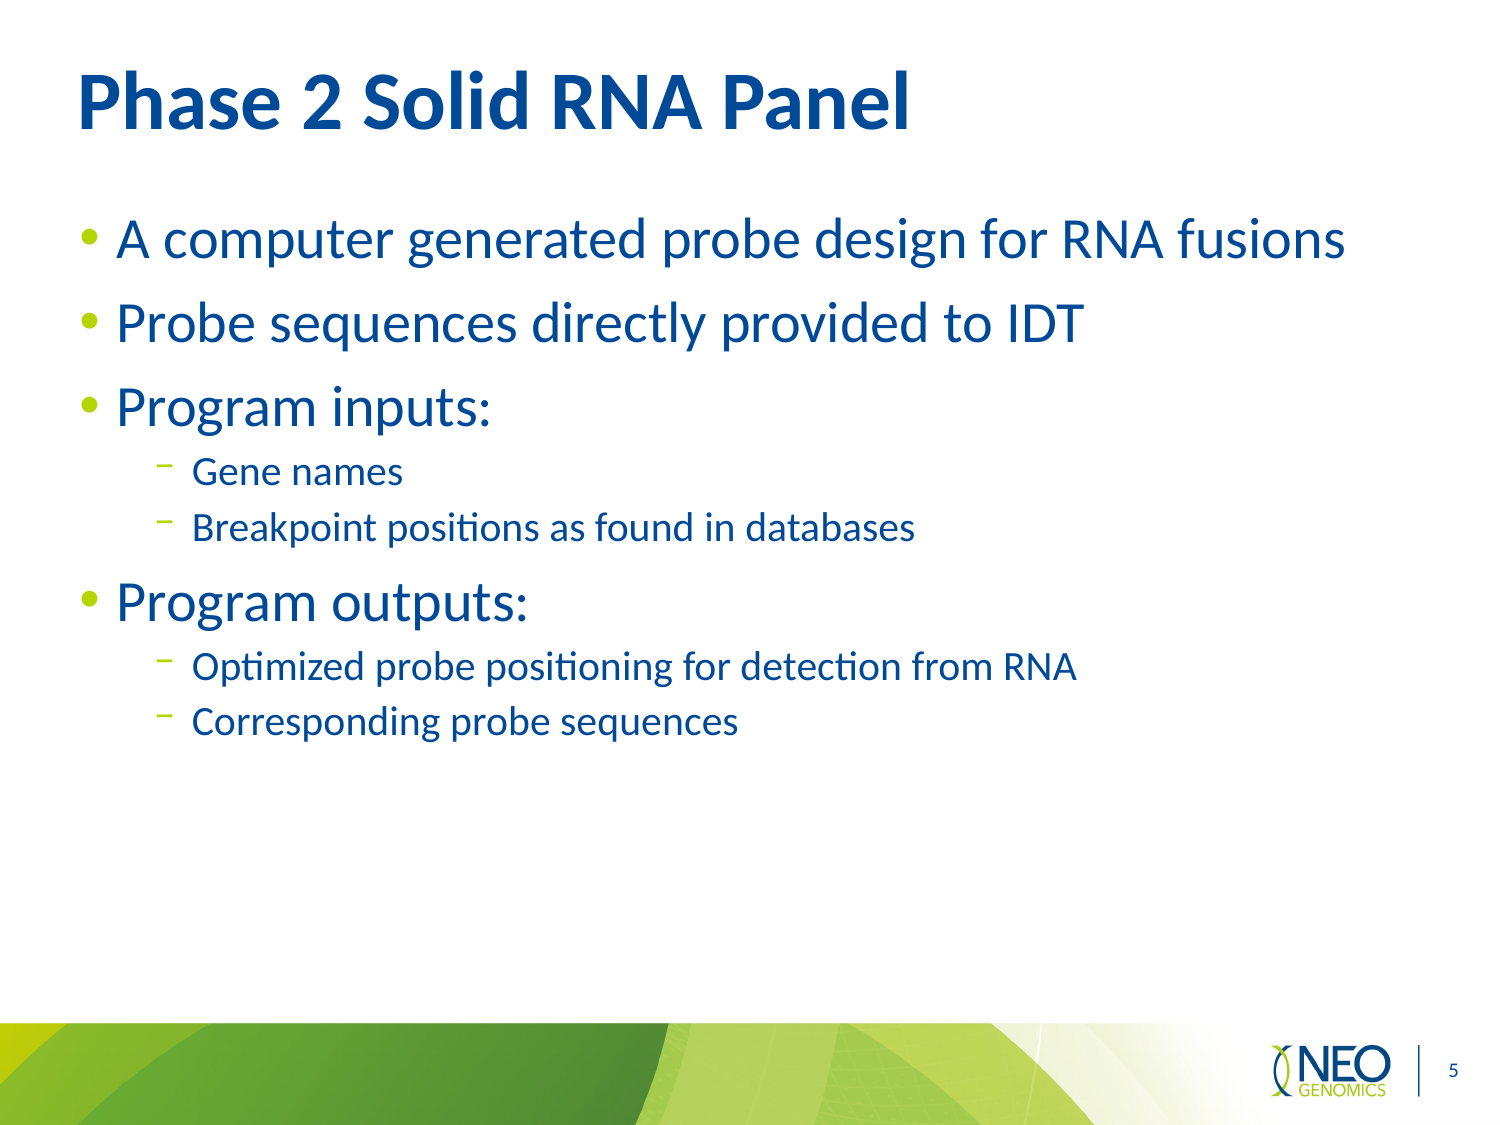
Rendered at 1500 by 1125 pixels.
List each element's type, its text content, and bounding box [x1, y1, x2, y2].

list A computer generated probe design for RNA fusions Probe sequences directly provided to IDT Program inputs: Gene names Breakpoint positions as found in databases Program outputs: Optimized probe positioning for detection from RNA Corresponding probe sequences [79, 208, 1425, 923]
slide_number 5 [1121, 1043, 1459, 1104]
picture [0, 0, 1500, 1125]
title Phase 2 Solid RNA Panel [77, 57, 1257, 174]
